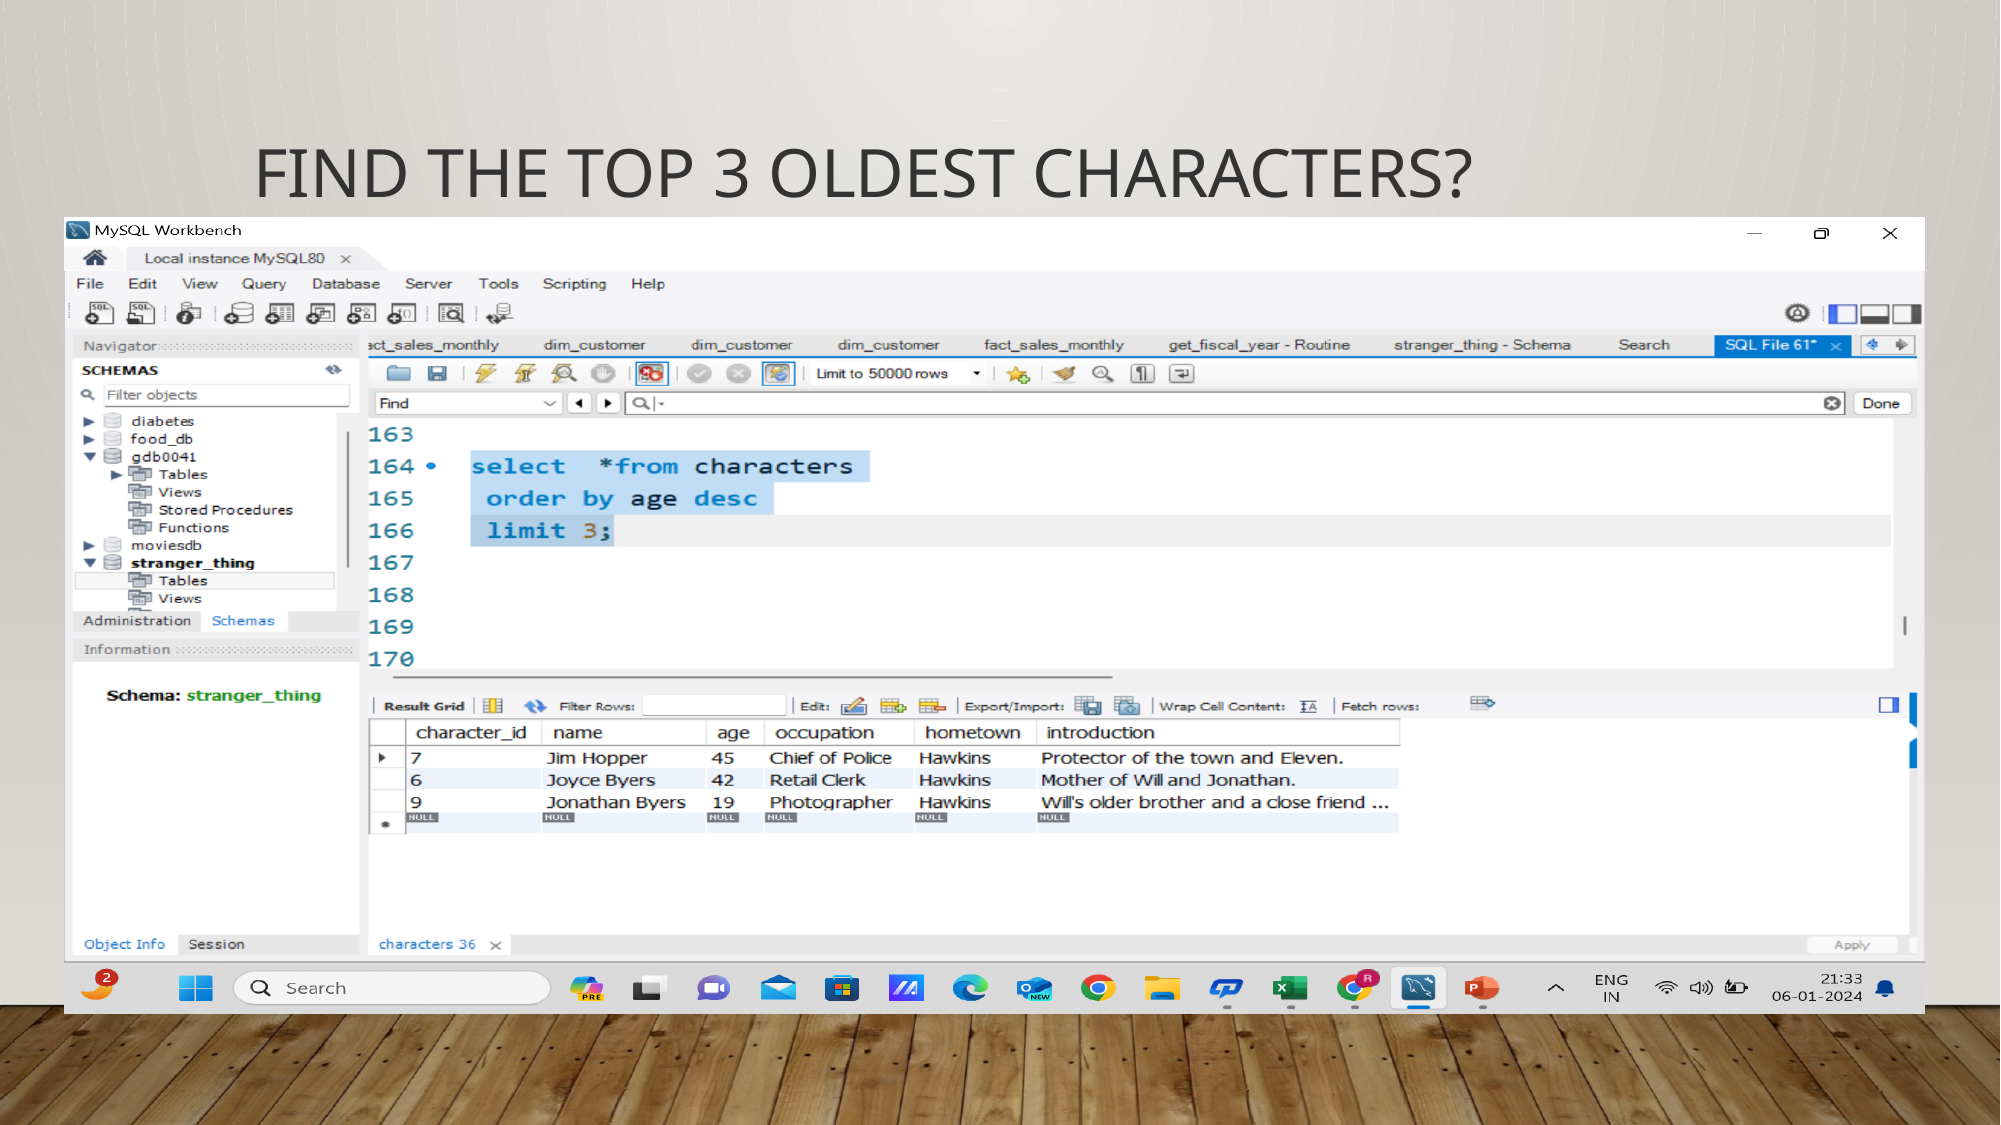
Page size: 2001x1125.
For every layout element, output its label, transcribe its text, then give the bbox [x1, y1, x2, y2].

title Find the top 3 oldest characters? [238, 131, 1814, 217]
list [64, 217, 1925, 1014]
picture [0, 1005, 2000, 1125]
